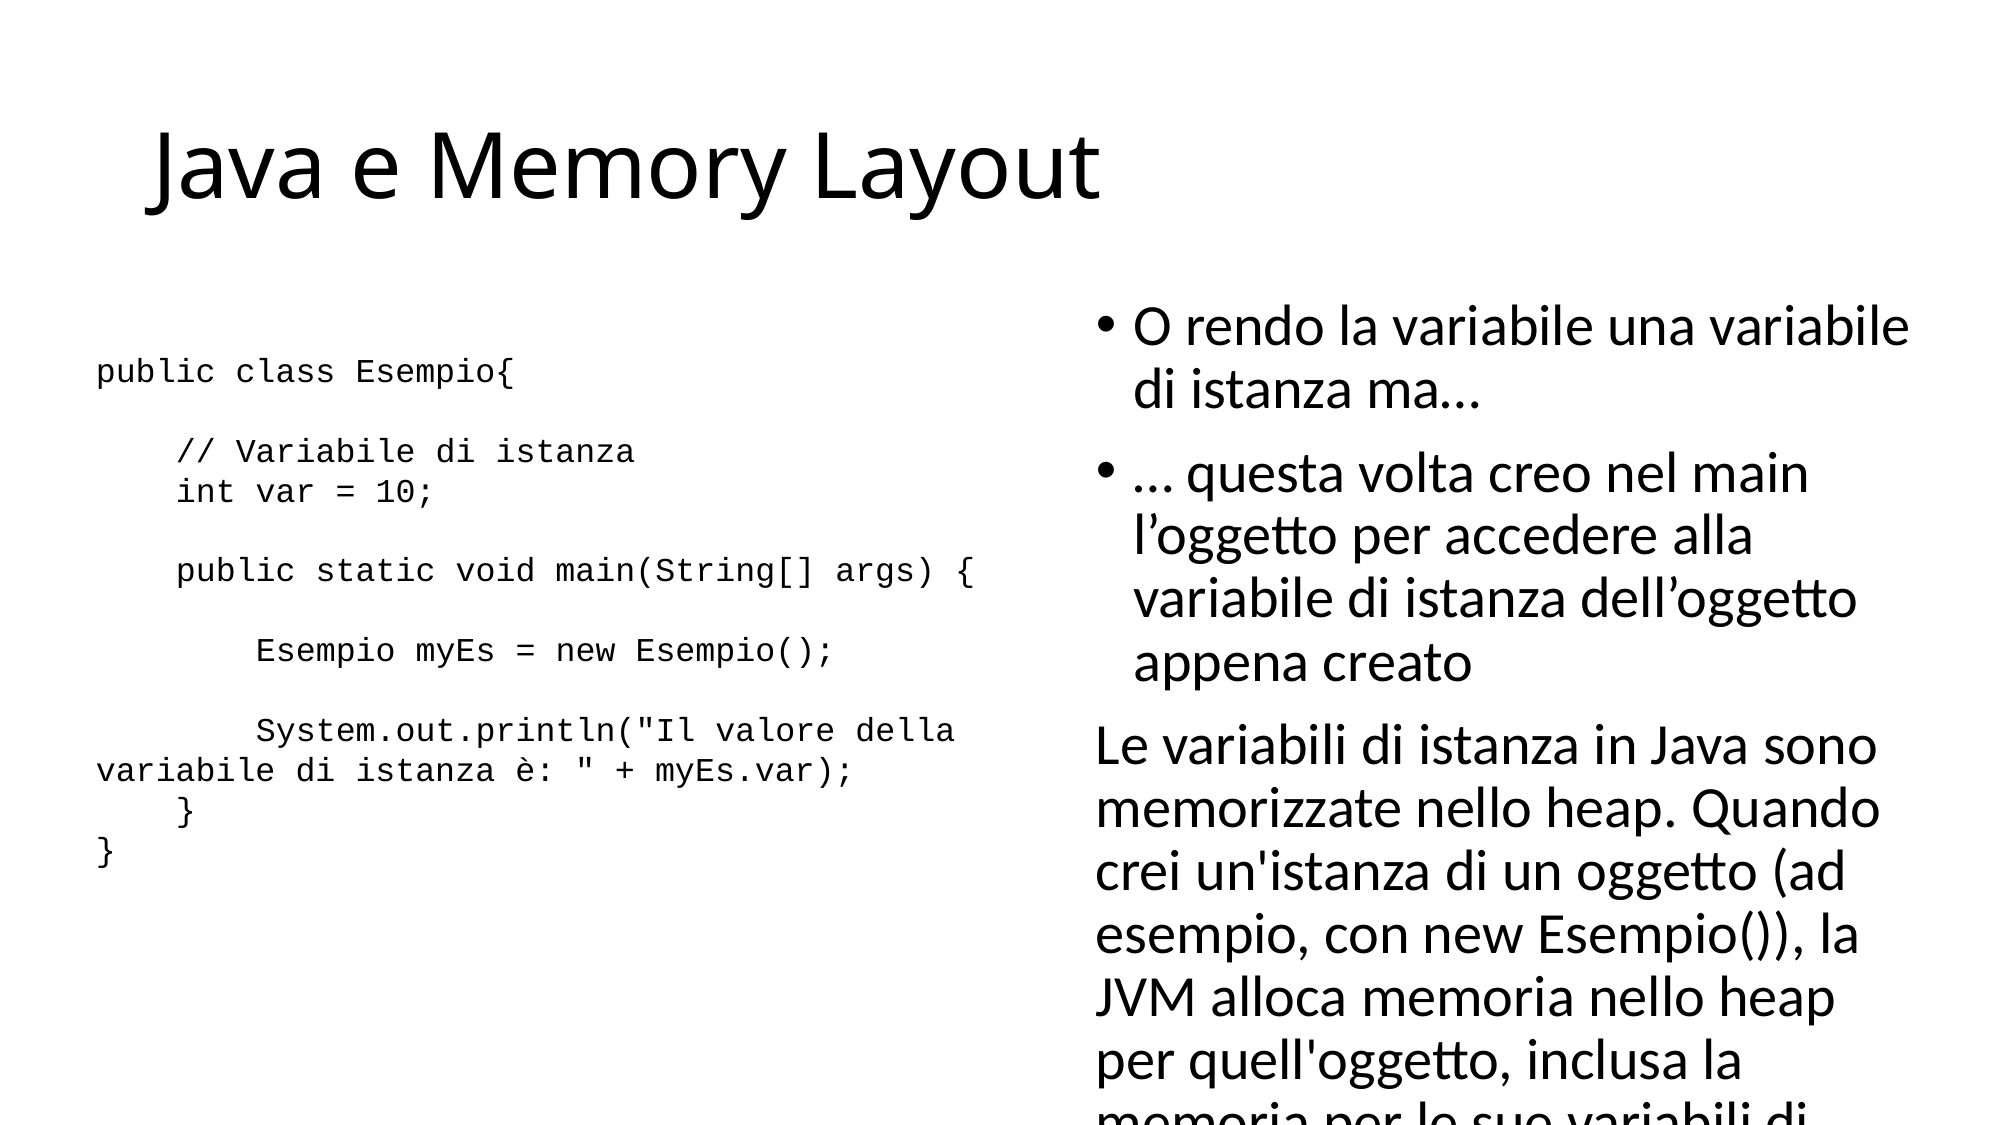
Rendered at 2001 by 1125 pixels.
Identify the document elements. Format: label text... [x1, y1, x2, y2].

text_box O rendo la variabile una variabile di istanza ma… … questa volta creo nel main l’oggetto per accedere alla variabile di istanza dell’oggetto appena creato Le variabili di istanza in Java sono memorizzate nello heap. Quando crei un'istanza di un oggetto (ad esempio, con new Esempio()), la JVM alloca memoria nello heap per quell'oggetto, inclusa la memoria per le sue variabili di istanza. [1081, 287, 1931, 1002]
text_box public class Esempio{ // Variabile di istanza int var = 10; public static void main(String[] args) { Esempio myEs = new Esempio(); System.out.println("Il valore della variabile di istanza è: " + myEs.var); } } [81, 341, 1081, 876]
title Java e Memory Layout [137, 59, 1863, 278]
